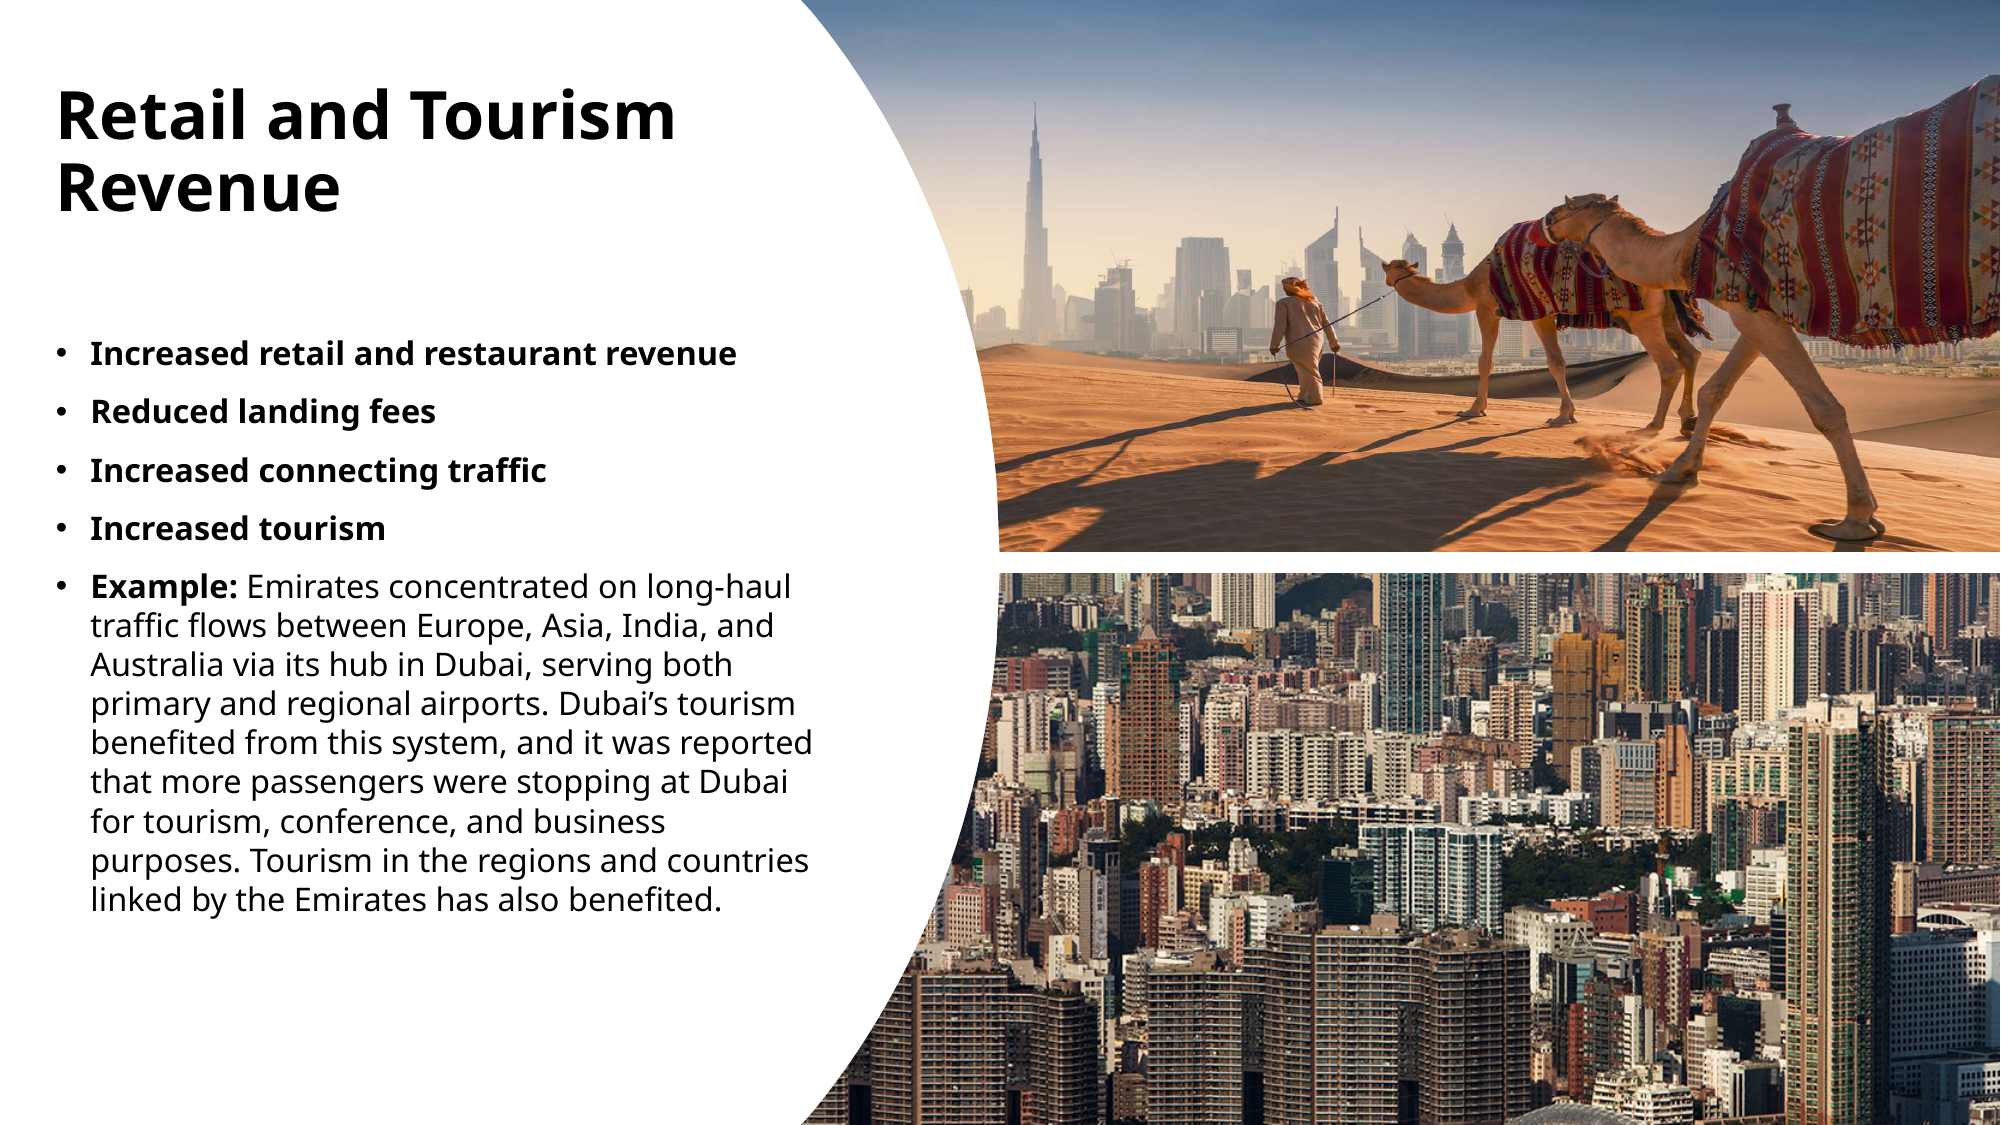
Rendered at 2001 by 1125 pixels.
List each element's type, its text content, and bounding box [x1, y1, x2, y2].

picture [800, 572, 2000, 1125]
title Retail and Tourism Revenue [40, 51, 800, 256]
picture [800, 0, 2000, 552]
list Increased retail and restaurant revenue Reduced landing fees Increased connecting traffic Increased tourism Example: Emirates concentrated on long-haul traffic flows between Europe, Asia, India, and Australia via its hub in Dubai, serving both primary and regional airports. Dubai’s tourism benefited from this system, and it was reported that more passengers were stopping at Dubai for tourism, conference, and business purposes. Tourism in the regions and countries linked by the Emirates has also benefited. [40, 325, 834, 964]
